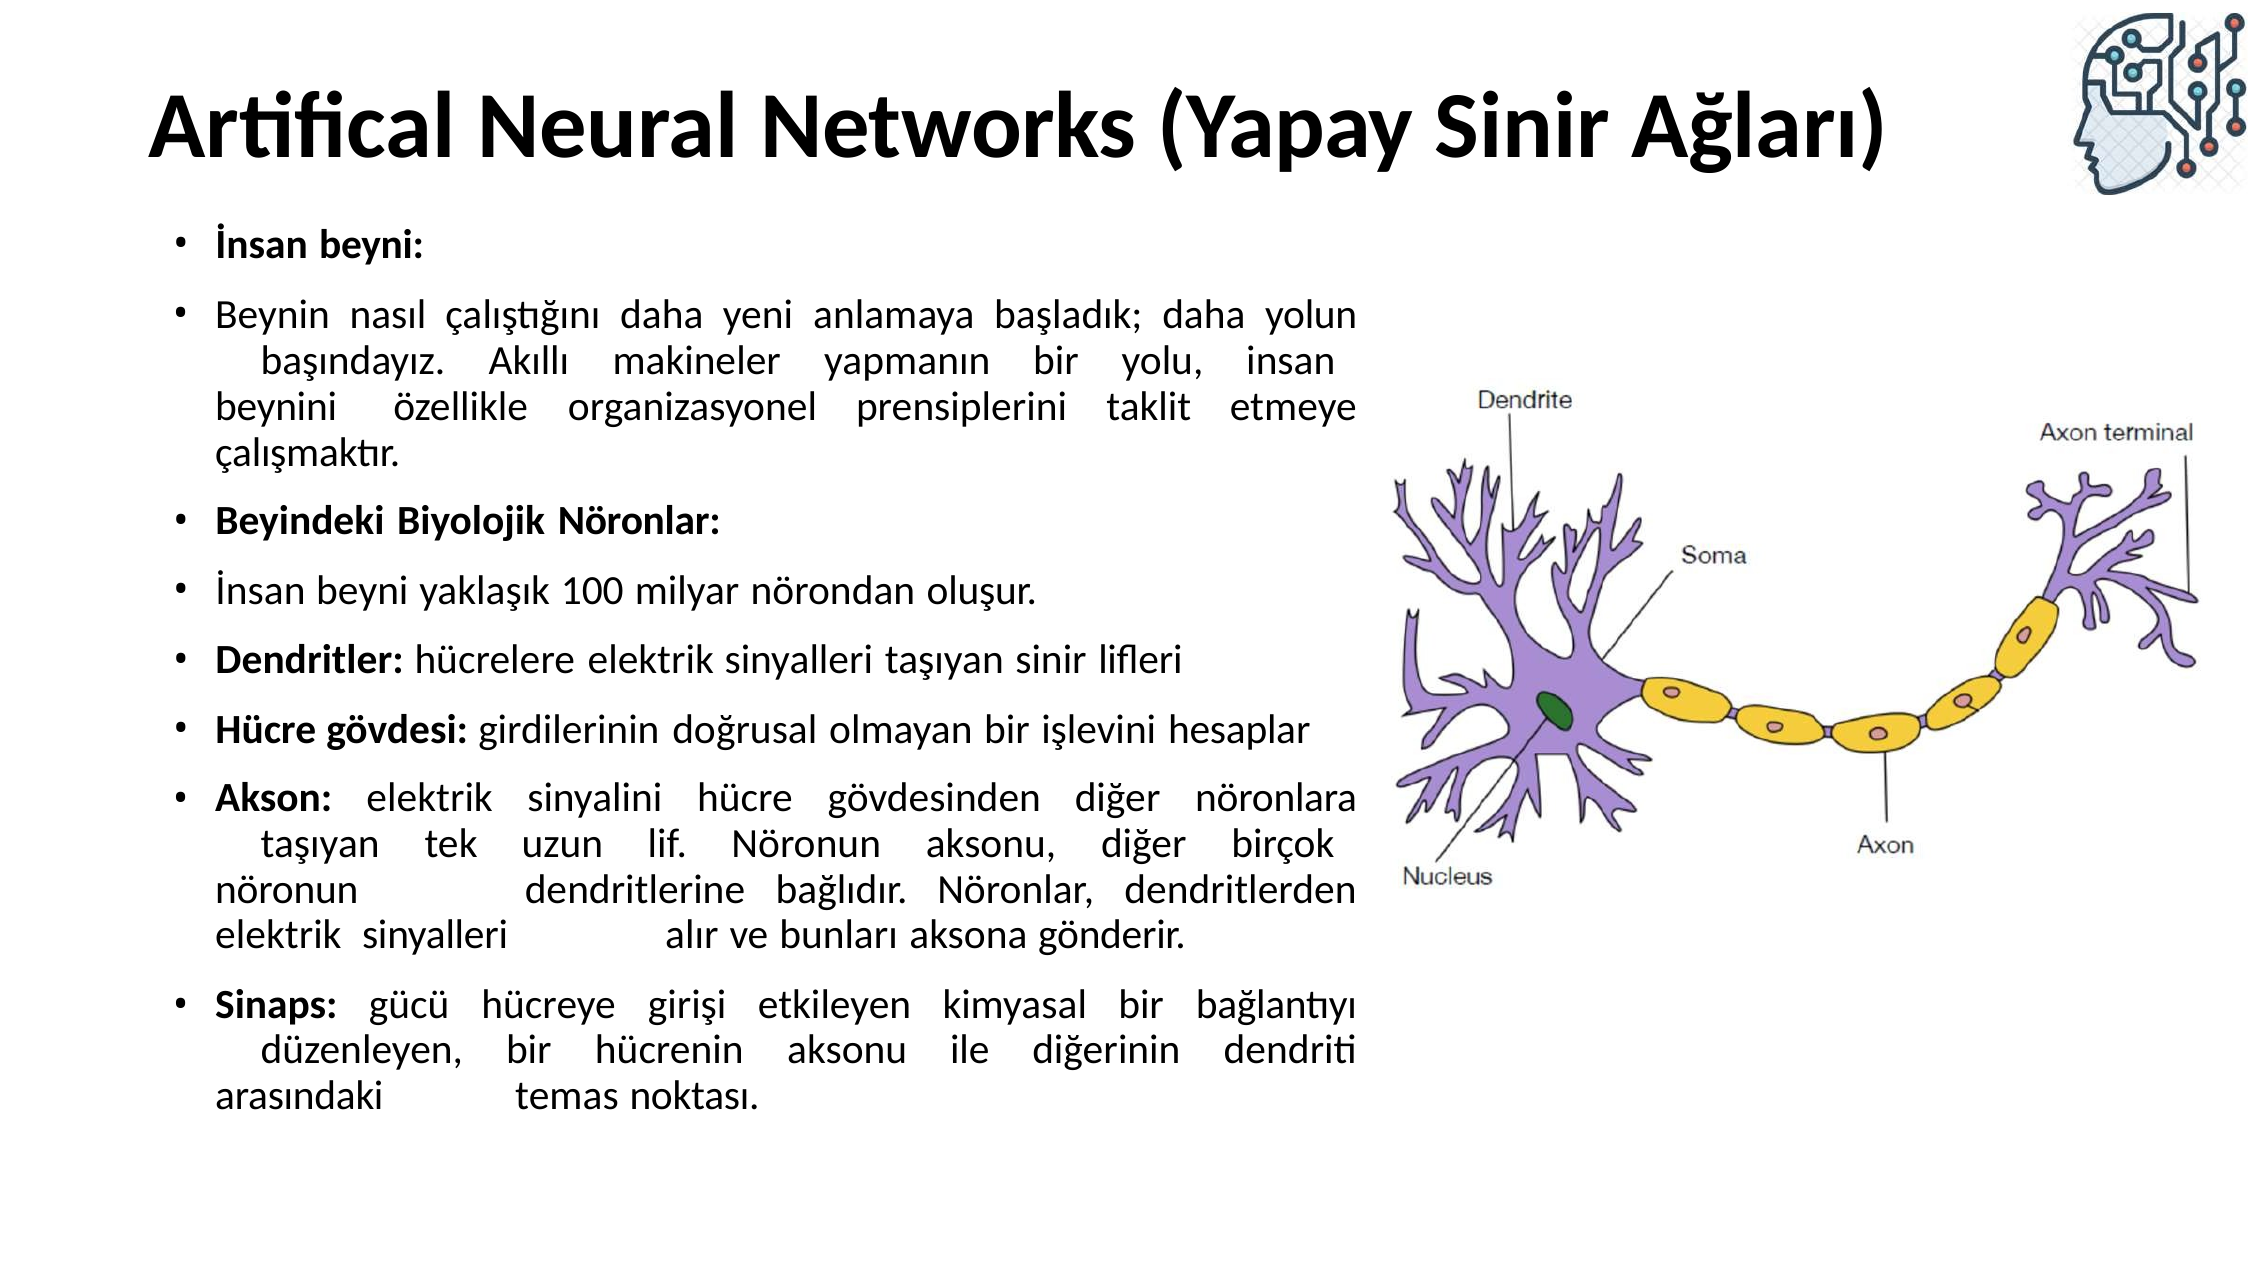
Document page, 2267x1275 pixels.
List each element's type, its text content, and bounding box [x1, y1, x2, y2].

text_box İnsan beyni: Beynin nasıl çalıştığını daha yeni anlamaya başladık; daha yolun başındayız. Akıllı makineler yapmanın bir yolu, insan beynini özellikle organizasyonel prensiplerini taklit etmeye çalışmaktır. Beyindeki Biyolojik Nöronlar: İnsan beyni yaklaşık 100 milyar nörondan oluşur. Dendritler: hücrelere elektrik sinyalleri taşıyan sinir lifleri Hücre gövdesi: girdilerinin doğrusal olmayan bir işlevini hesaplar Akson: elektrik sinyalini hücre gövdesinden diğer nöronlara taşıyan tek uzun lif. Nöronun aksonu, diğer birçok nöronun dendritlerine bağlıdır. Nöronlar, dendritlerden elektrik sinyalleri alır ve bunları aksona gönderir. Sinaps: gücü hücreye girişi etkileyen kimyasal bir bağlantıyı düzenleyen, bir hücrenin aksonu ile diğerinin dendriti arasındaki temas noktası. [170, 194, 1358, 1119]
title Artifical Neural Networks (Yapay Sinir Ağları) [145, 59, 2034, 276]
picture [2066, 11, 2249, 196]
picture [1390, 378, 2208, 890]
